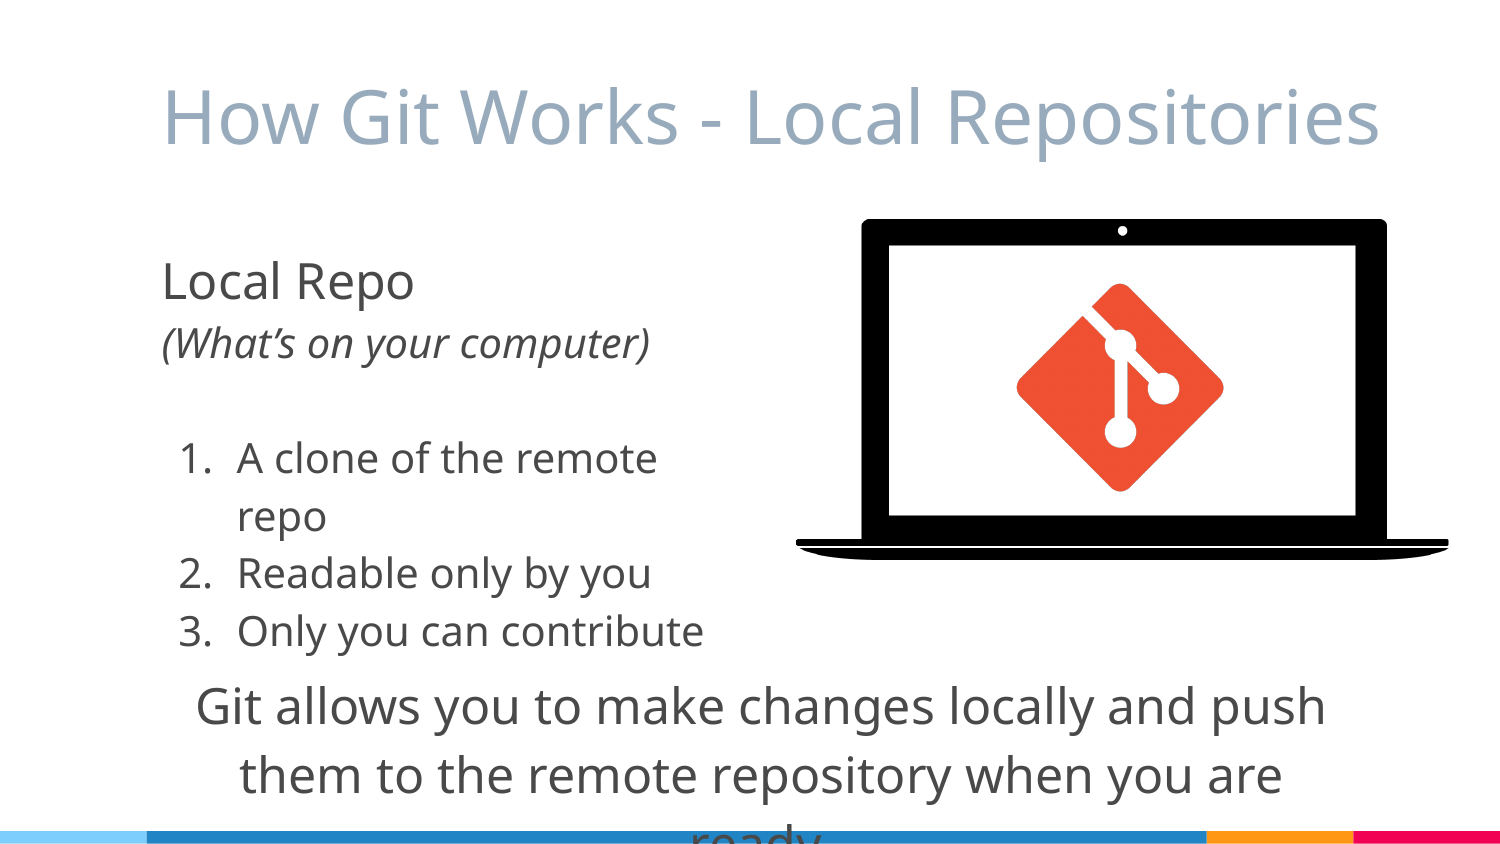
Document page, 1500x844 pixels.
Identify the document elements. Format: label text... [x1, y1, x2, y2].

picture [796, 219, 1449, 561]
list Git allows you to make changes locally and push them to the remote repository when you are ready. [146, 650, 1377, 807]
list Local Repo (What’s on your computer) A clone of the remote repo Readable only by you Only you can contribute [146, 225, 759, 638]
title How Git Works - Local Repositories [146, 33, 1437, 175]
